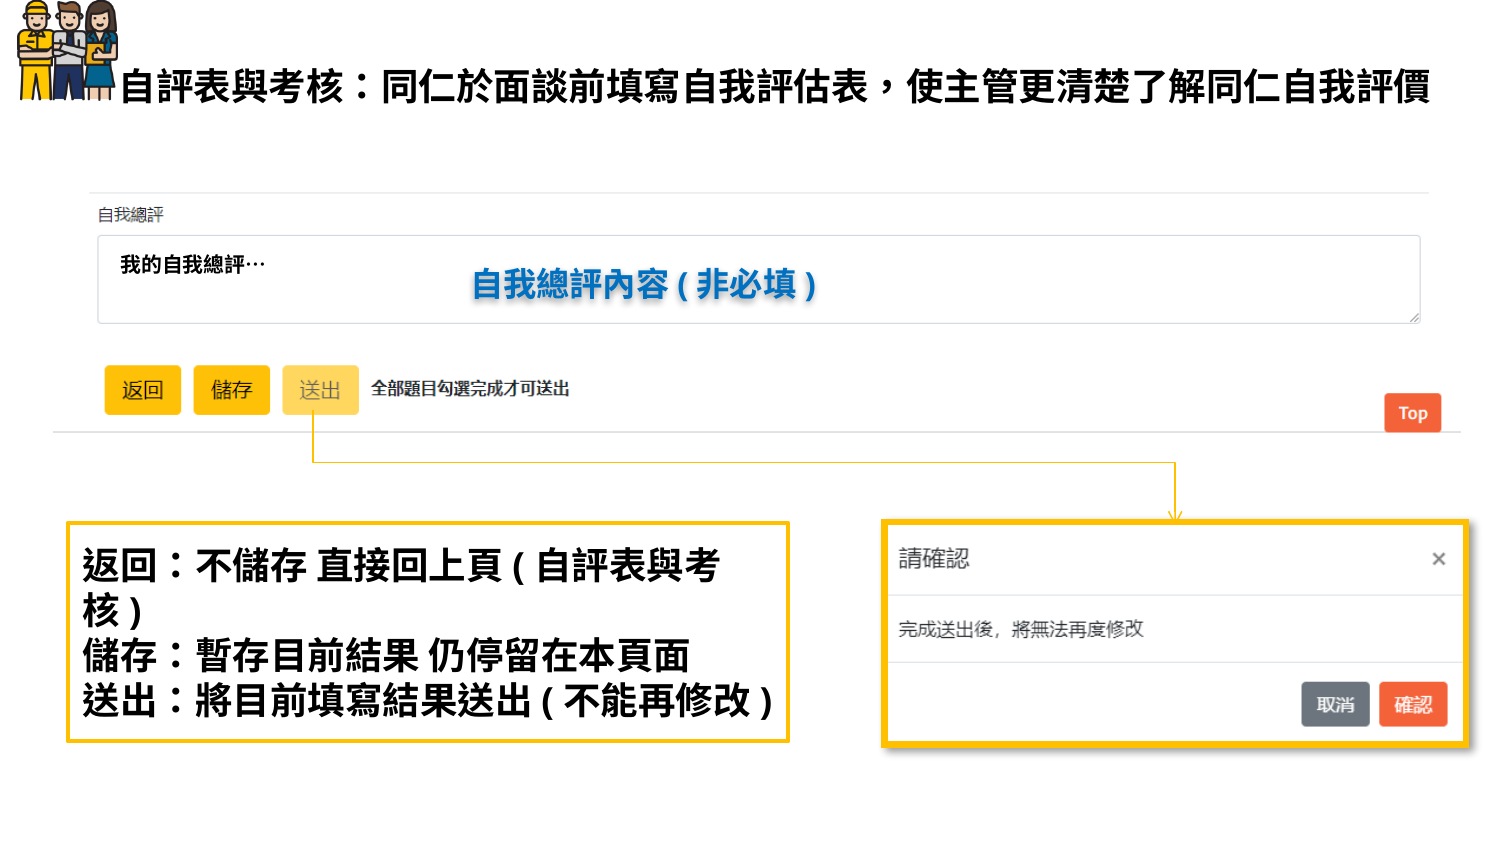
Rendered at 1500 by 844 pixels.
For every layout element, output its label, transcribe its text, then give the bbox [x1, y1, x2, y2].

picture [52, 179, 686, 447]
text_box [686, 141, 802, 844]
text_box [17, 0, 1448, 133]
text_box 返回：不儲存 直接回上頁(自評表與考核) 儲存：暫存目前結果 仍停留在本頁面 送出：將目前填寫結果送出(不能再修改) [66, 521, 681, 743]
picture [887, 524, 1463, 742]
picture [802, 179, 1461, 447]
